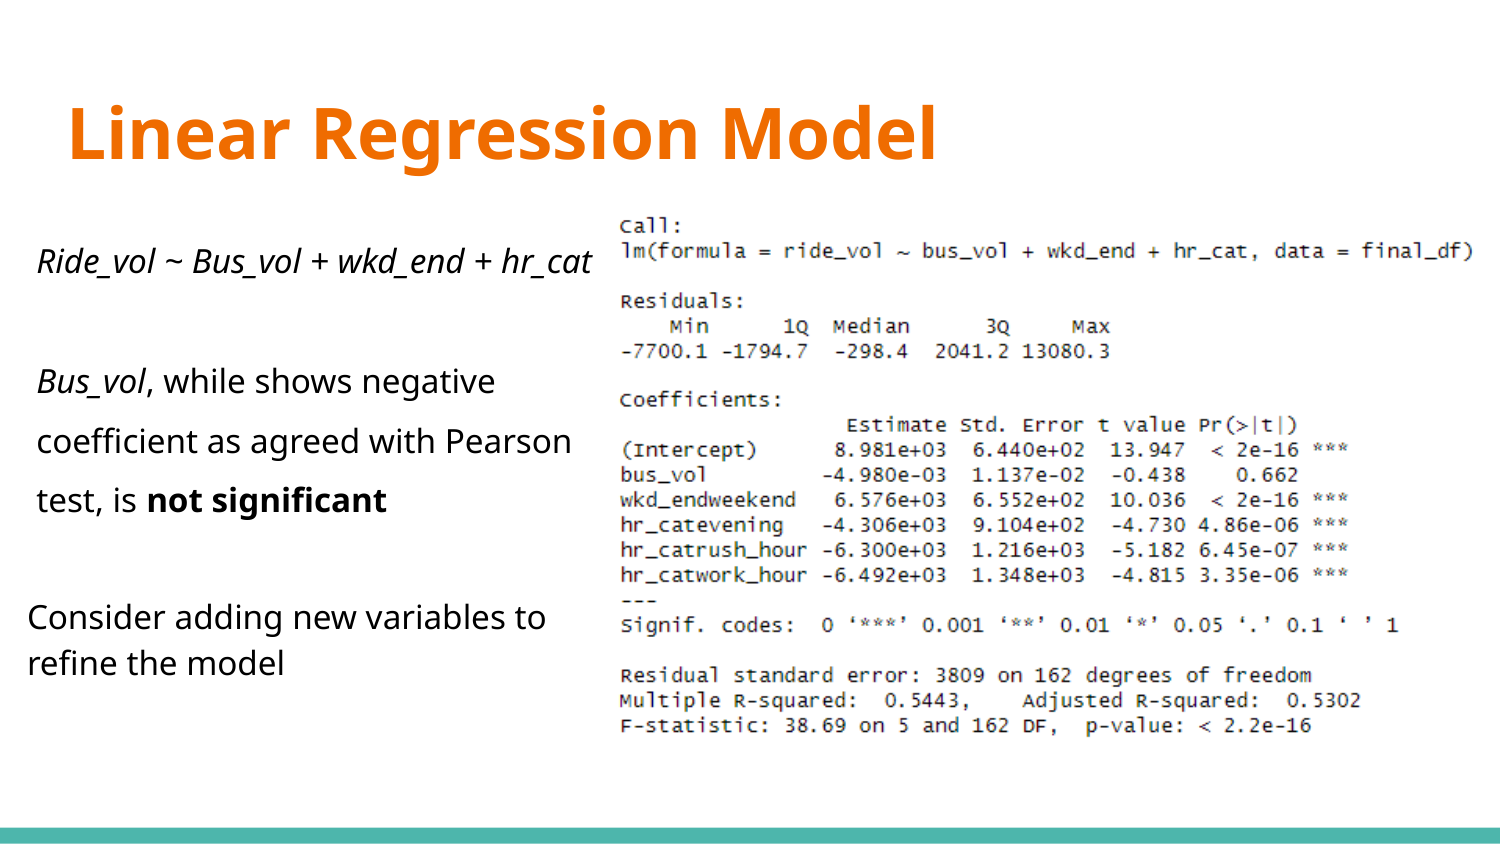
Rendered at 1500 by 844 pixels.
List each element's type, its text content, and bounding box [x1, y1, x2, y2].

picture [616, 208, 1486, 745]
title Linear Regression Model [51, 72, 1449, 189]
list Ride_vol ~ Bus_vol + wkd_end + hr_cat Bus_vol, while shows negative coefficient as agreed with Pearson test, is not significant Consider adding new variables to refine the model [12, 205, 617, 748]
